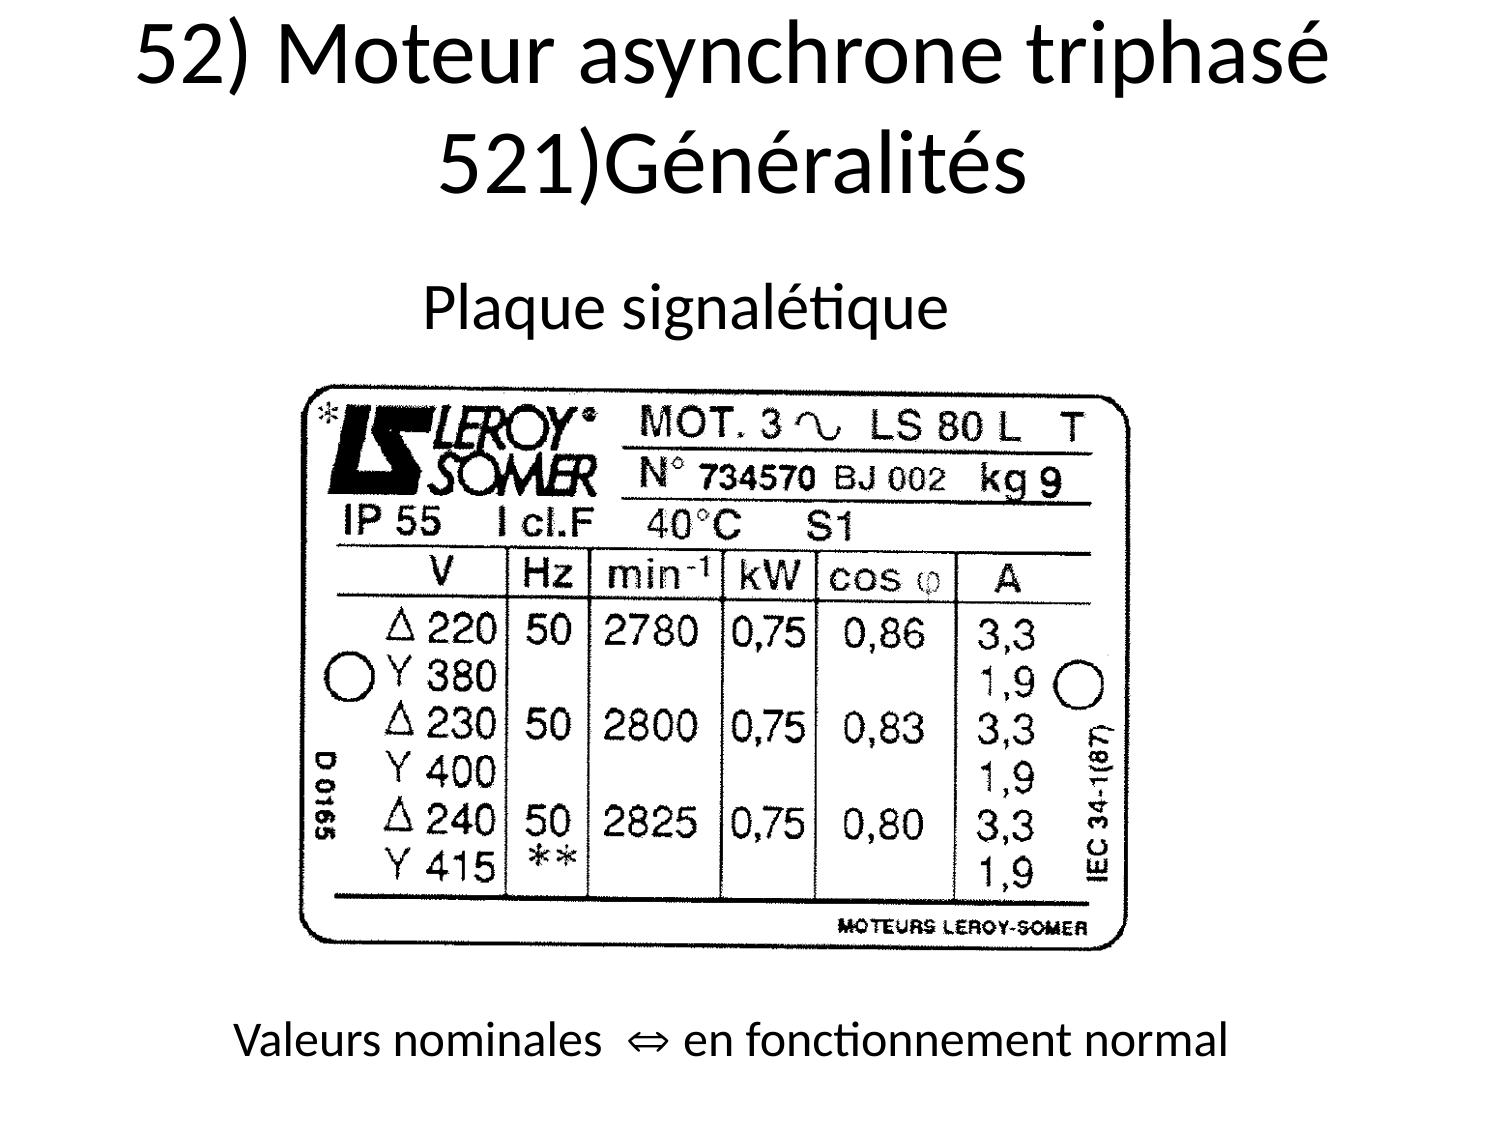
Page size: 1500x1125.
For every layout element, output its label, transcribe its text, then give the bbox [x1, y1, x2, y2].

picture [244, 190, 1176, 1124]
title 52) Moteur asynchrone triphasé 521)Généralités [41, 0, 1425, 291]
text_box Valeurs nominales  en fonctionnement normal [1020, 999, 1306, 1075]
text_box Valeurs nominales  en fonctionnement normal [218, 999, 396, 1075]
